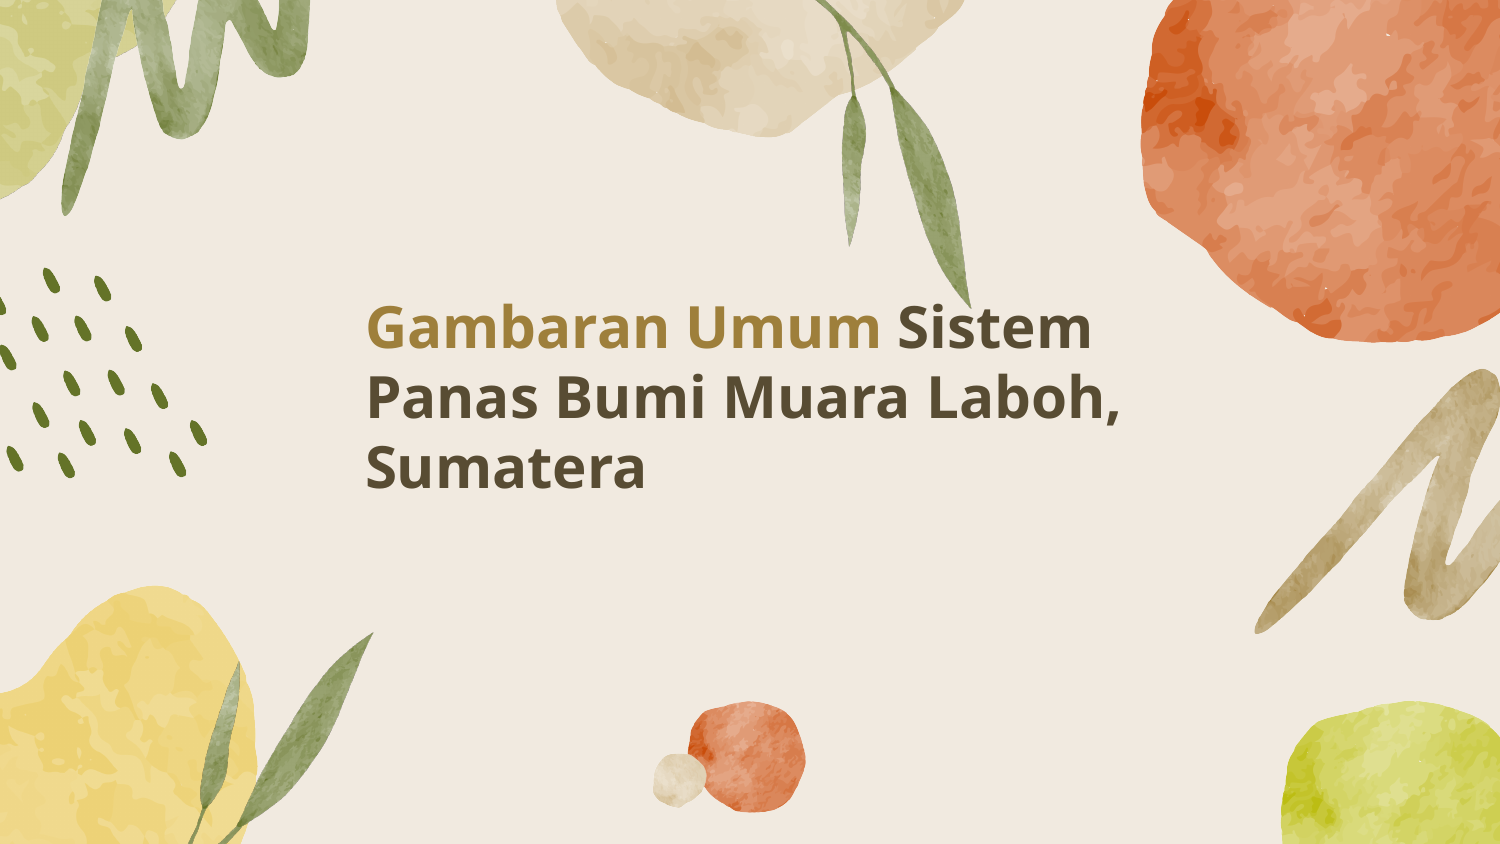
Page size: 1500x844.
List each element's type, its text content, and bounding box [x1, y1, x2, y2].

picture [0, 0, 414, 844]
title Gambaran Umum Sistem Panas Bumi Muara Laboh, Sumatera [350, 290, 1150, 554]
picture [1087, 0, 1500, 844]
picture [648, 680, 814, 830]
picture [516, 0, 1054, 290]
